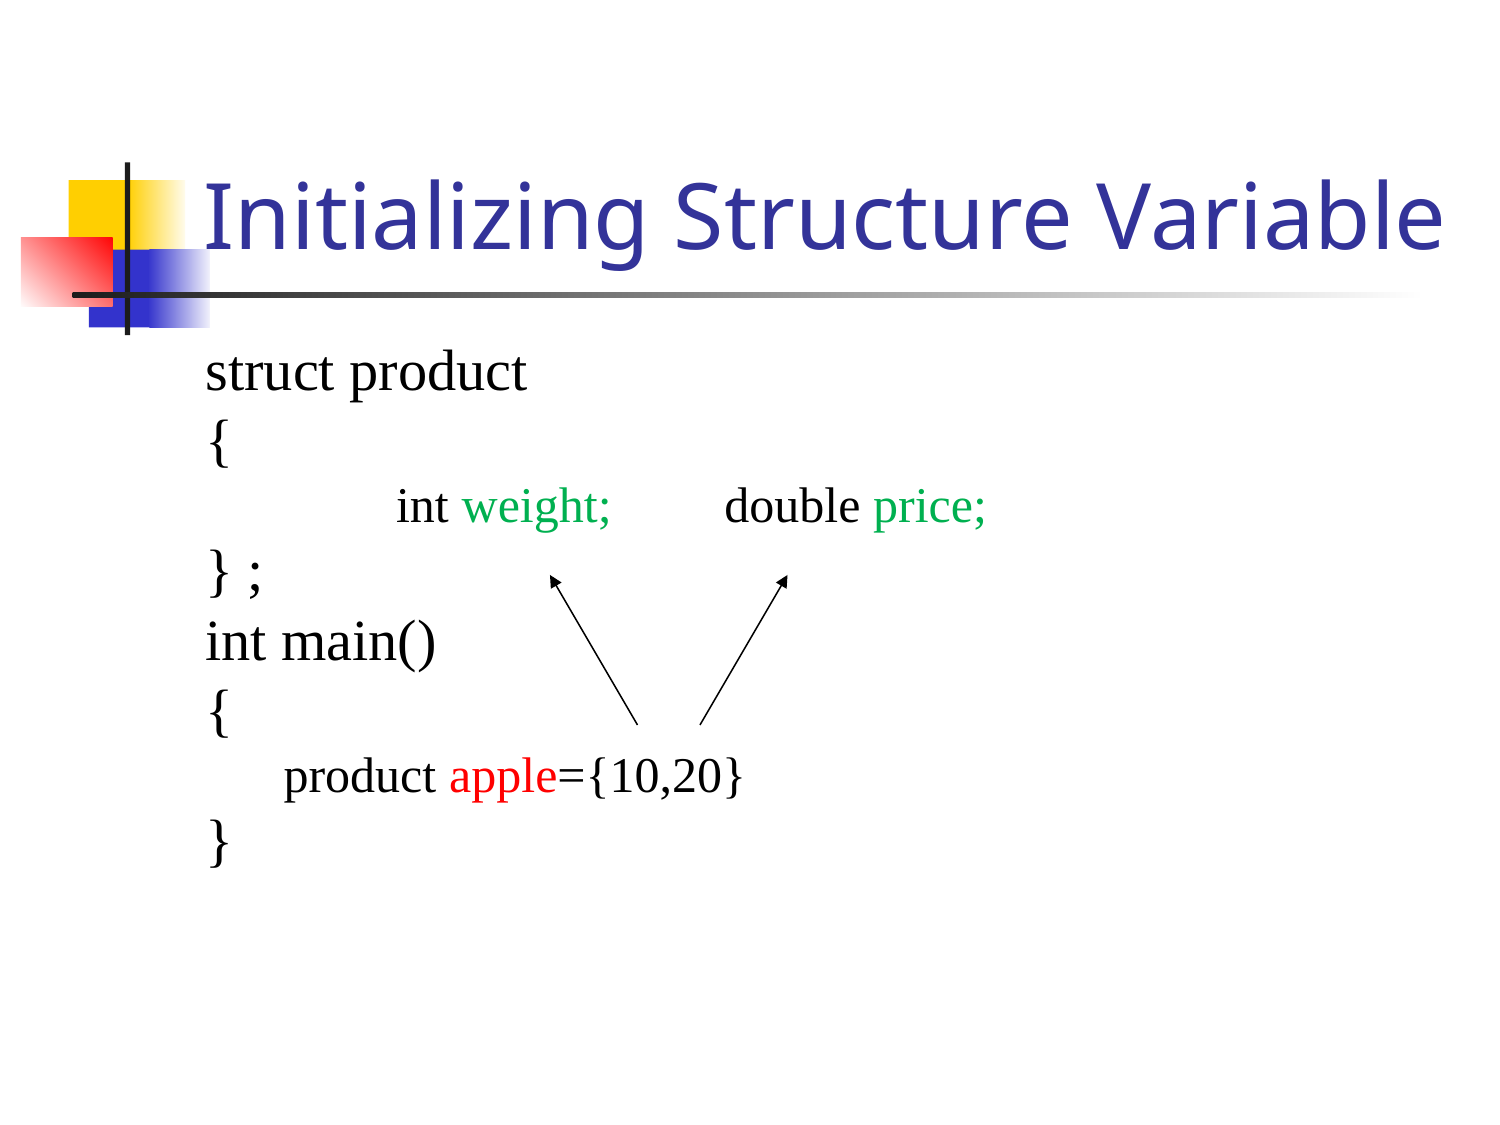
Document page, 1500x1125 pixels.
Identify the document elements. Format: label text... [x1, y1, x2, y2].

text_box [549, 574, 638, 725]
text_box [699, 574, 788, 725]
title Initializing Structure Variable [188, 35, 1468, 275]
list struct product { int weight; double price; } ; int main() { product apple={10,20} } [190, 324, 1466, 1000]
